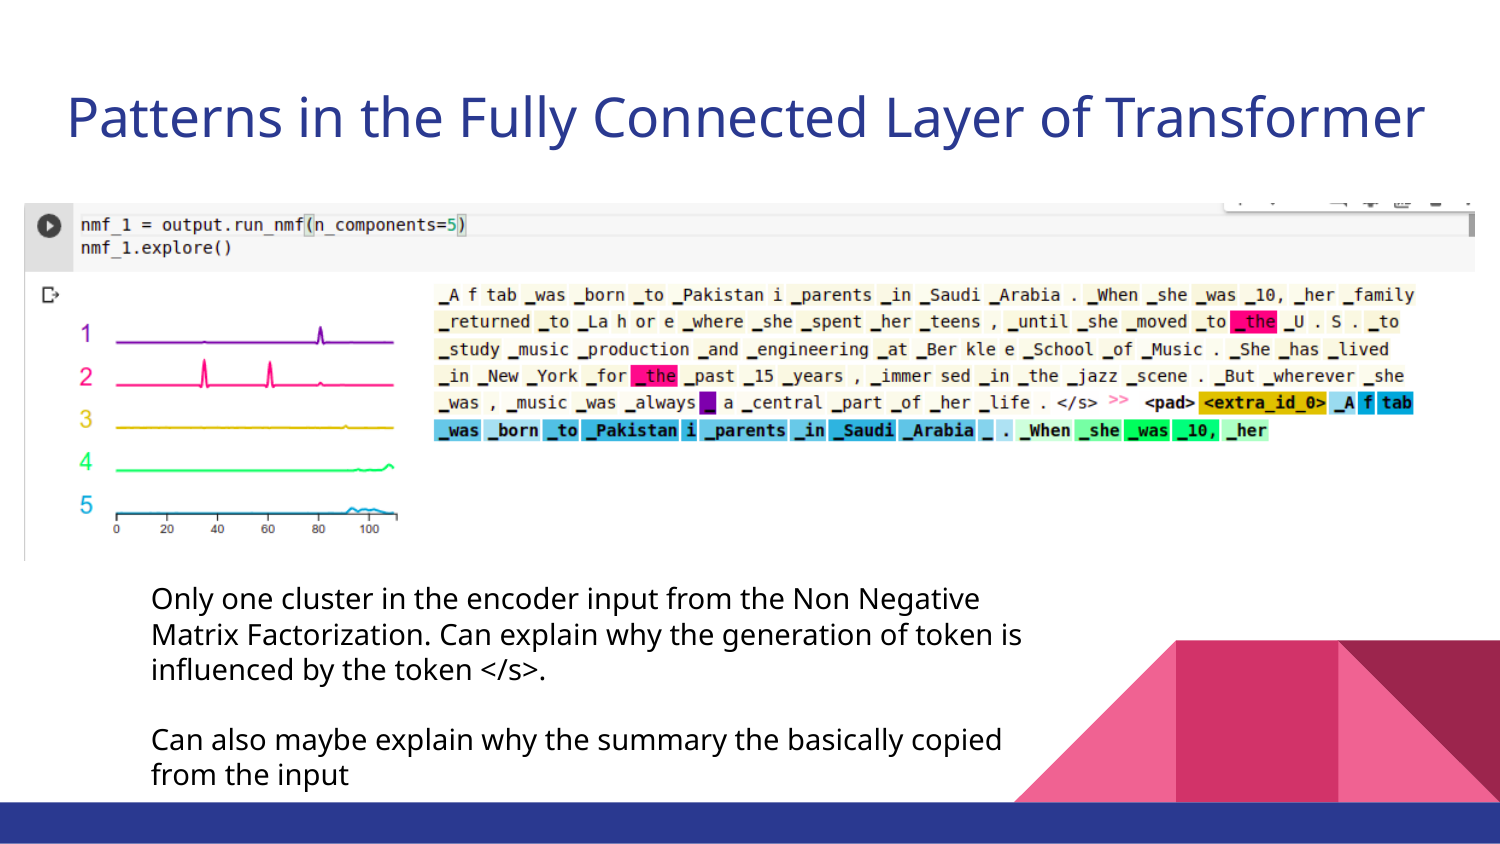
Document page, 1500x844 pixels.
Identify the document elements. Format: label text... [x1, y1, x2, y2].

picture [24, 203, 1476, 561]
text_box Only one cluster in the encoder input from the Non Negative Matrix Factorization. Can explain why the generation of token is influenced by the token </s>. Can also maybe explain why the summary the basically copied from the input [135, 569, 1066, 841]
title Patterns in the Fully Connected Layer of Transformer [51, 67, 1449, 167]
